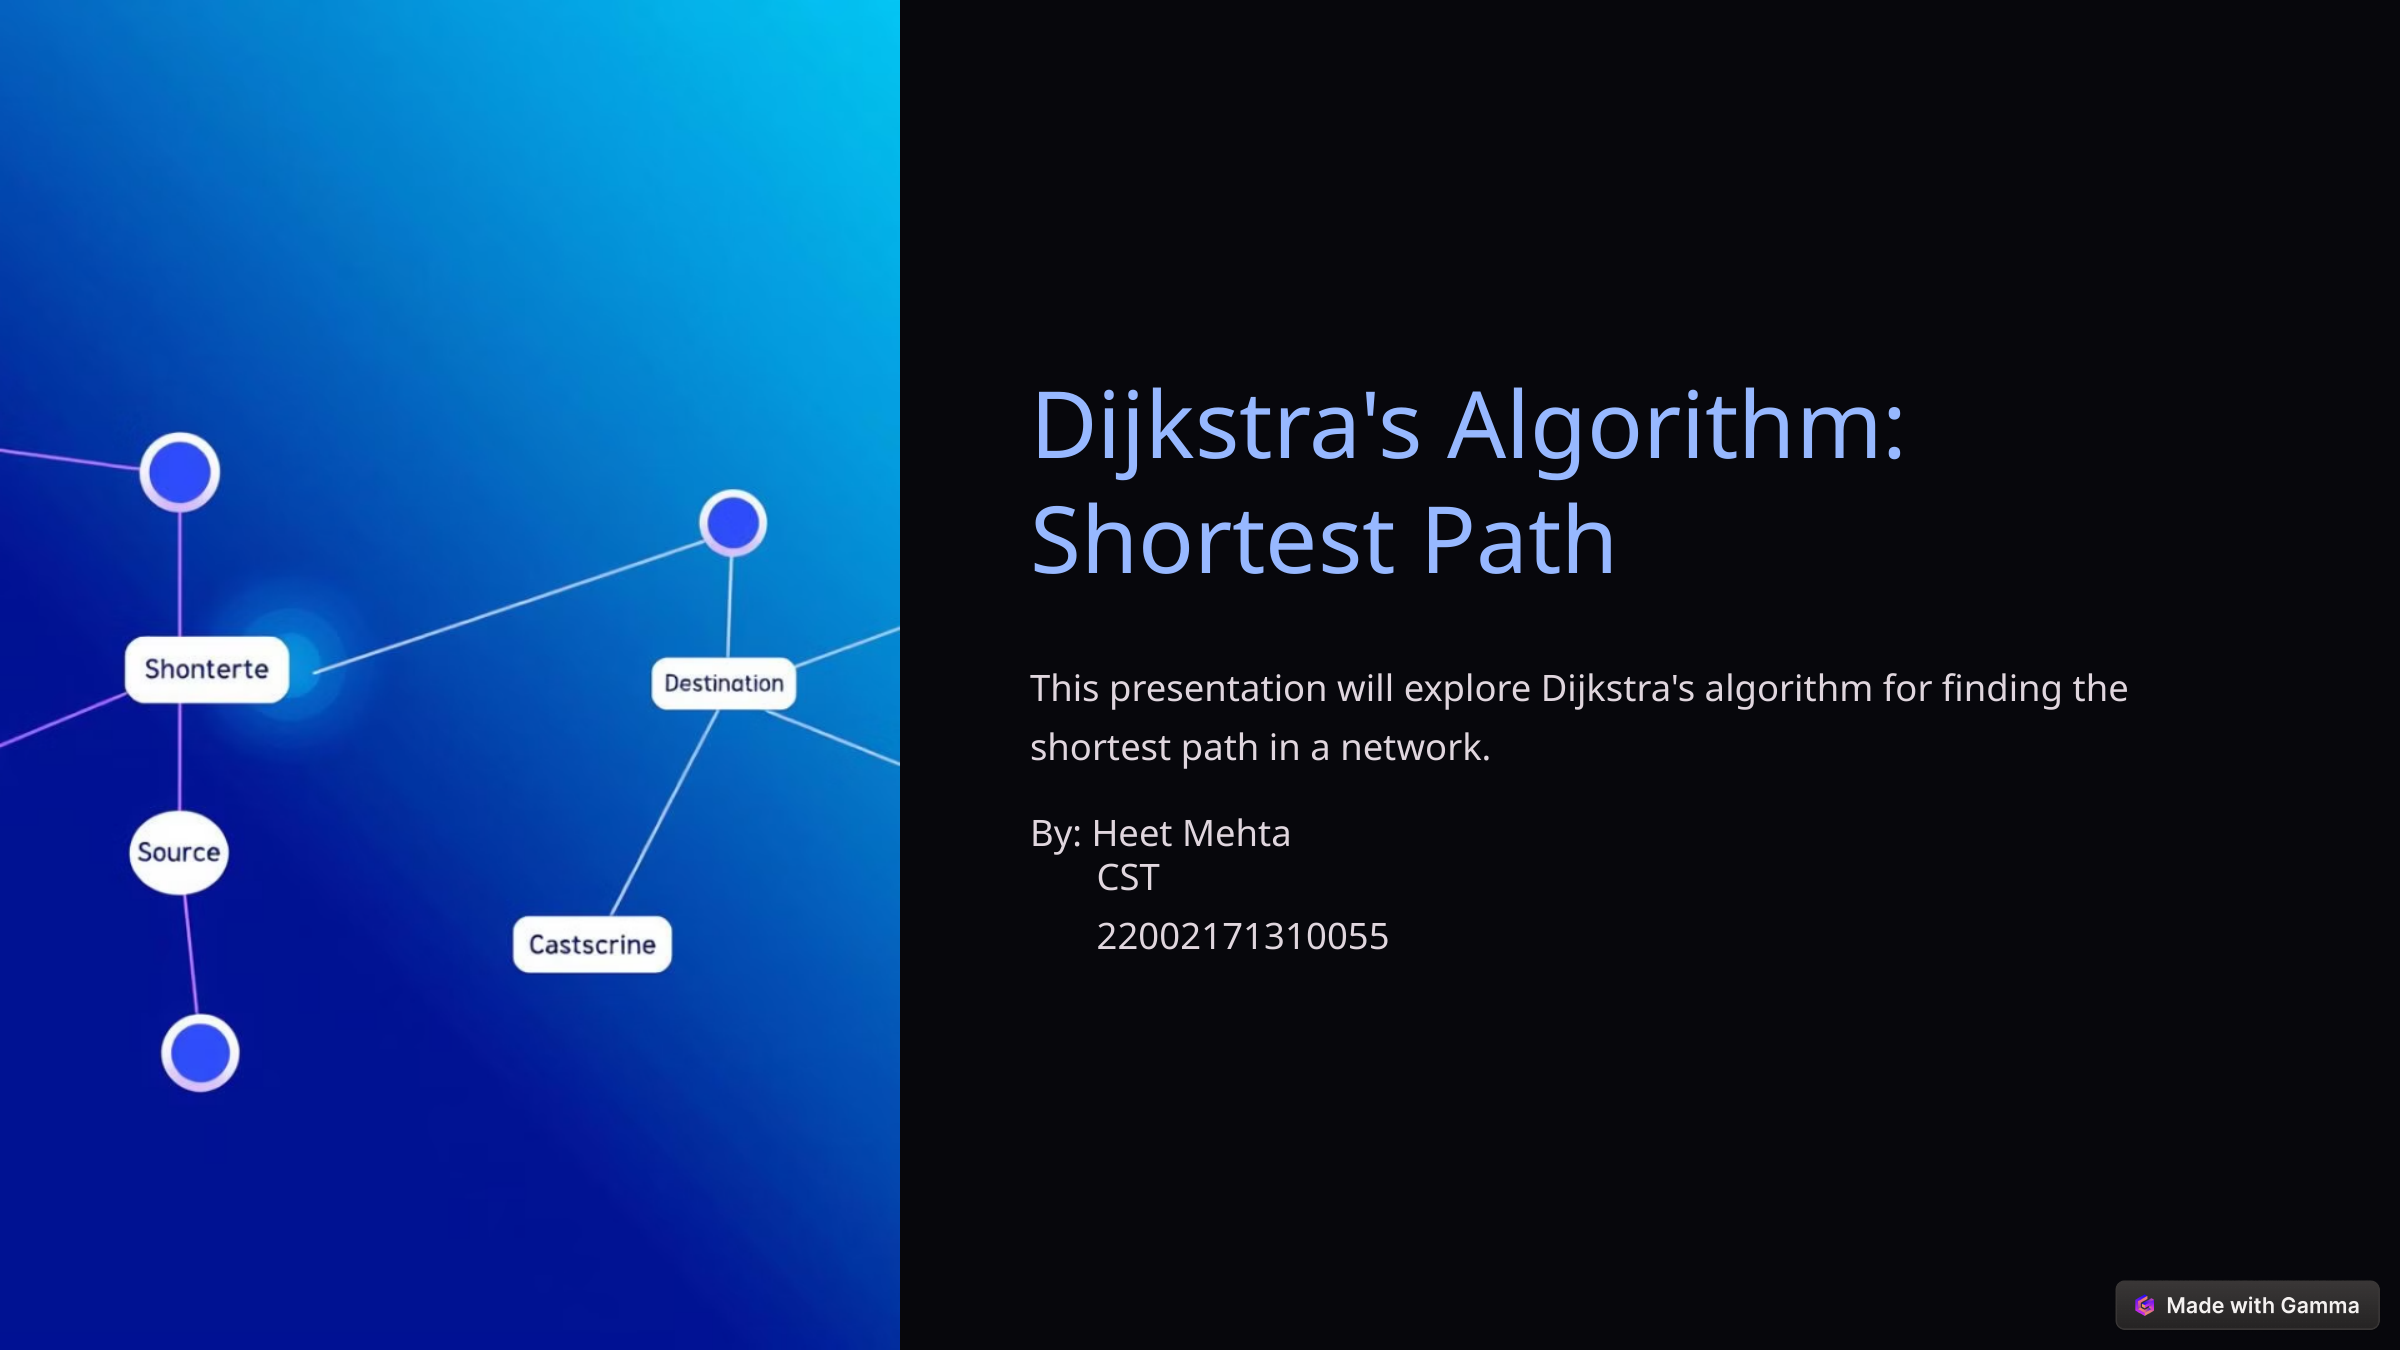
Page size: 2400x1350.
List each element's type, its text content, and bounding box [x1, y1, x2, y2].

text_box By: Heet Mehta CST 22002171310055 [1030, 810, 2270, 989]
picture [2106, 1271, 2389, 1339]
text_box Dijkstra's Algorithm: Shortest Path [1030, 361, 2270, 594]
text_box This presentation will explore Dijkstra's algorithm for finding the shortest path in a network. [1030, 649, 2270, 769]
picture [0, 0, 900, 1350]
